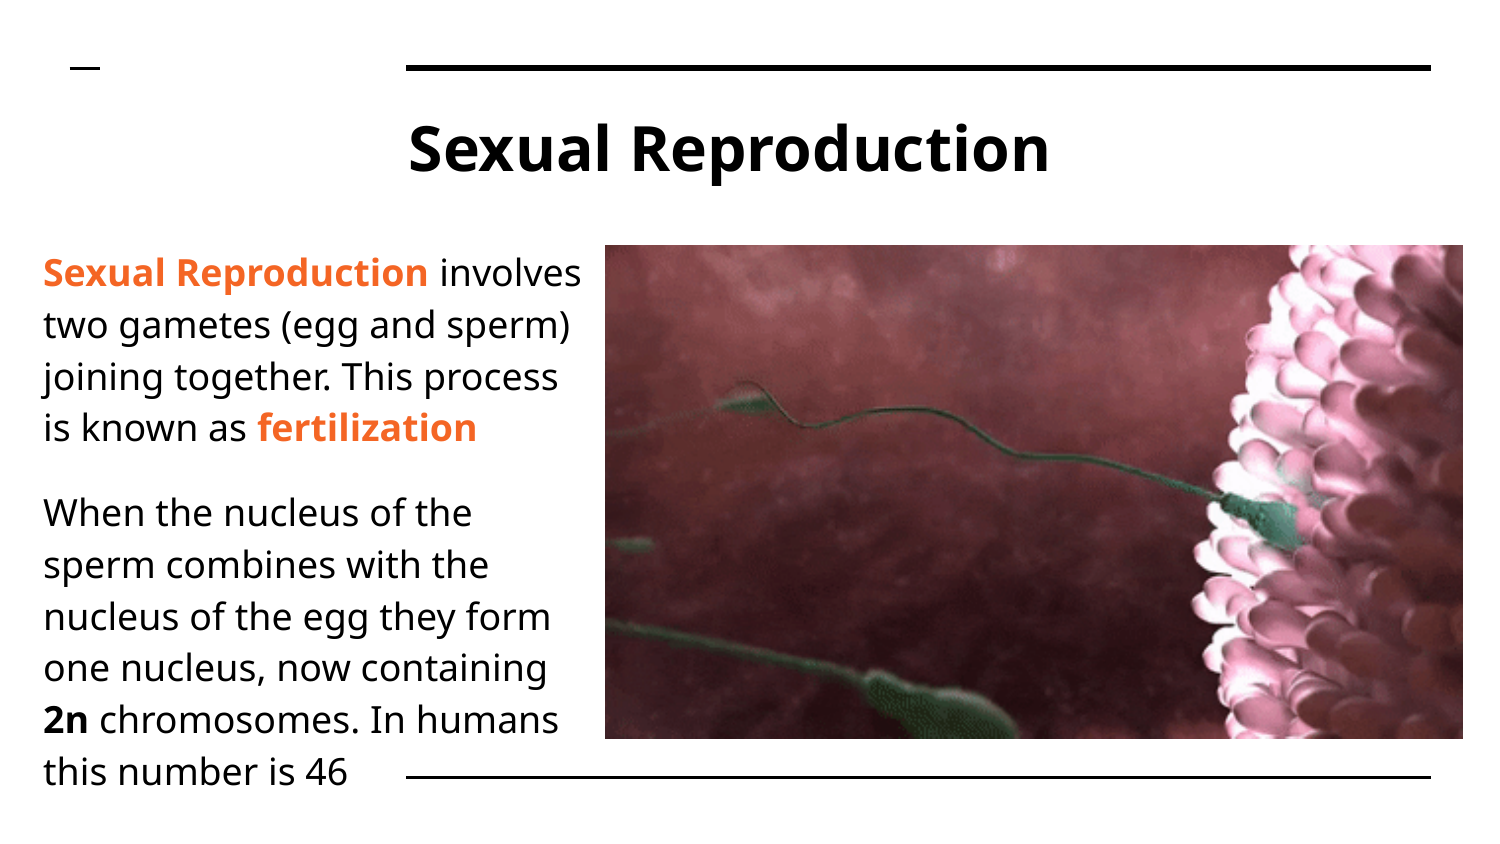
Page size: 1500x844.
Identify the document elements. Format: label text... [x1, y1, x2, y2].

picture [605, 245, 1463, 739]
list Sexual Reproduction involves two gametes (egg and sperm) joining together. This process is known as fertilization When the nucleus of the sperm combines with the nucleus of the egg they form one nucleus, now containing 2n chromosomes. In humans this number is 46 [28, 227, 606, 757]
title Sexual Reproduction [393, 94, 1431, 199]
